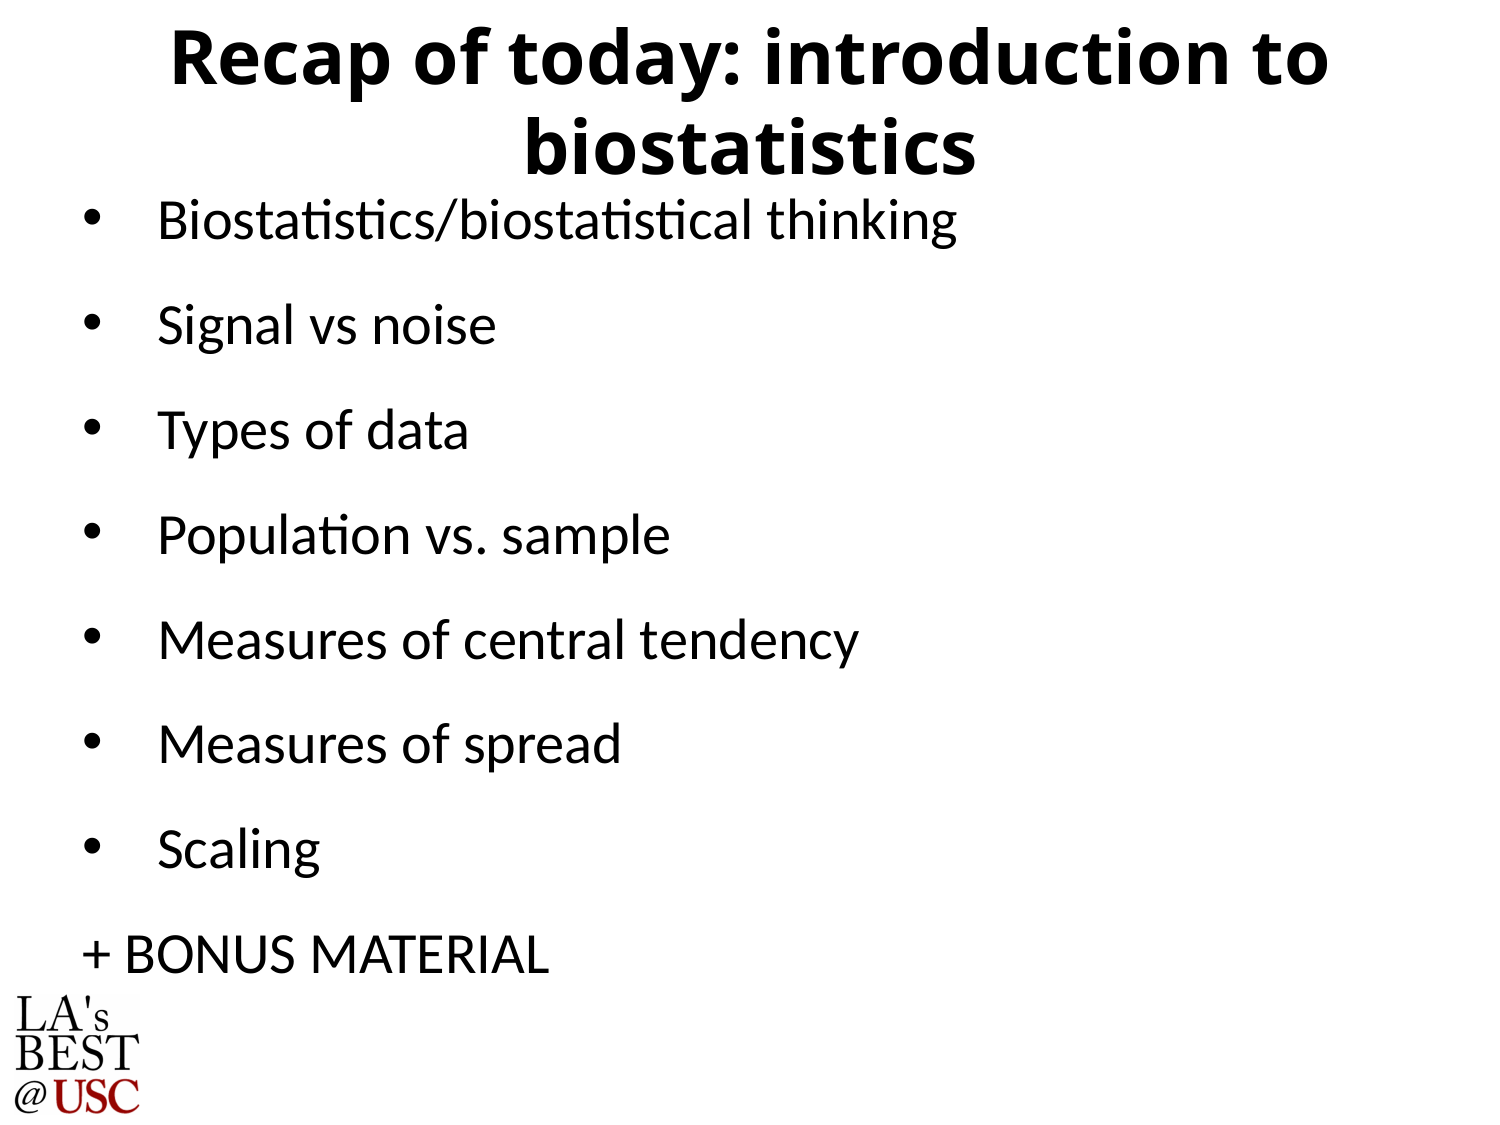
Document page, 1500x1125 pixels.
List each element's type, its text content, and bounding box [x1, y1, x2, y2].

text_box Recap of today: introduction to biostatistics [5, 9, 1495, 190]
picture [14, 994, 140, 1115]
text_box Biostatistics/biostatistical thinking Signal vs noise Types of data Population vs. sample Measures of central tendency Measures of spread Scaling + BONUS MATERIAL [62, 190, 1438, 986]
